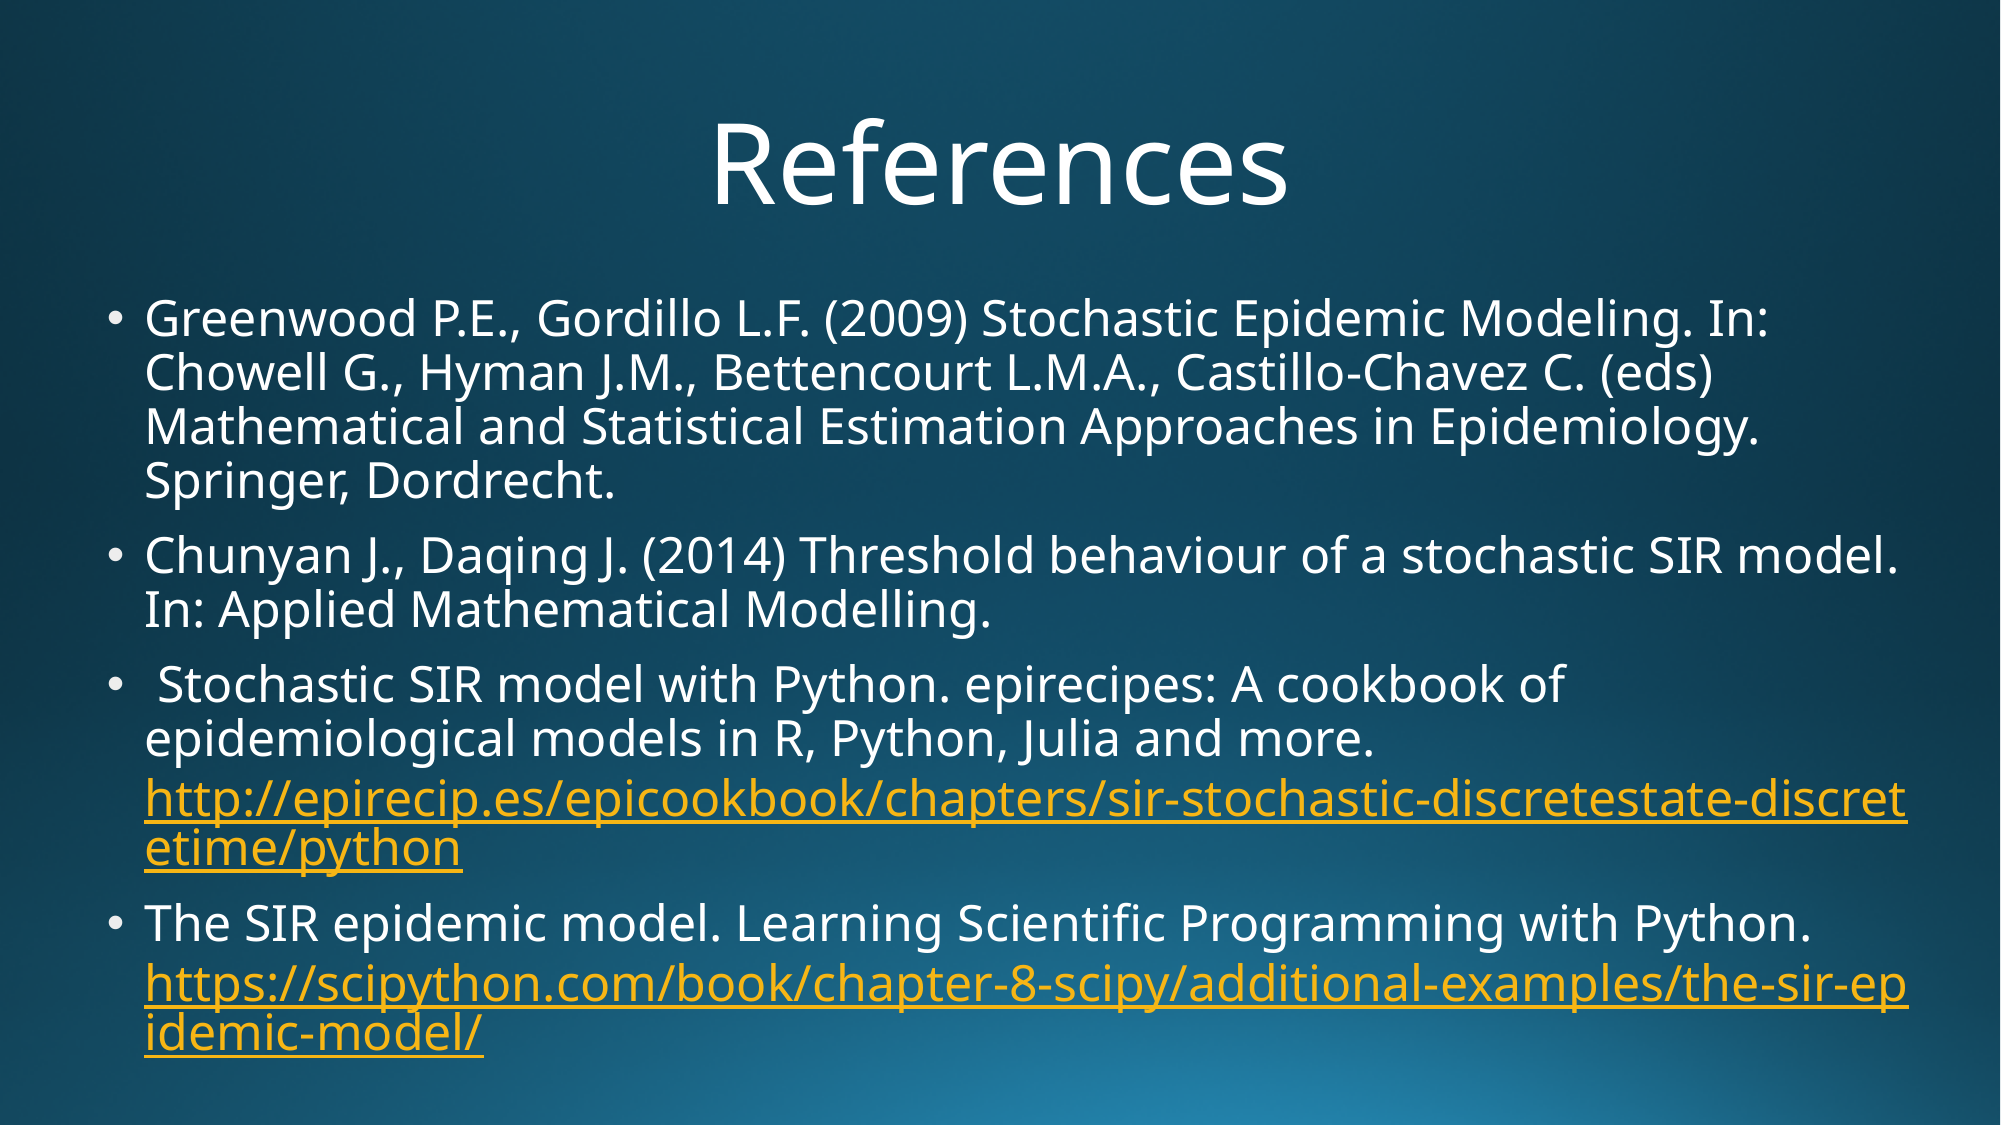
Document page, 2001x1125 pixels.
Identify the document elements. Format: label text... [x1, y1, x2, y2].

title References [137, 59, 1863, 278]
list Greenwood P.E., Gordillo L.F. (2009) Stochastic Epidemic Modeling. In: Chowell G., Hyman J.M., Bettencourt L.M.A., Castillo-Chavez C. (eds) Mathematical and Statistical Estimation Approaches in Epidemiology. Springer, Dordrecht. Chunyan J., Daqing J. (2014) Threshold behaviour of a stochastic SIR model. In: Applied Mathematical Modelling. Stochastic SIR model with Python. epirecipes: A cookbook of epidemiological models in R, Python, Julia and more. http://epirecip.es/epicookbook/chapters/sir-stochastic-discretestate-discretetime/python The SIR epidemic model. Learning Scientific Programming with Python. https://scipython.com/book/chapter-8-scipy/additional-examples/the-sir-epidemic-model/ [91, 286, 1929, 1000]
picture [0, 0, 2001, 1125]
